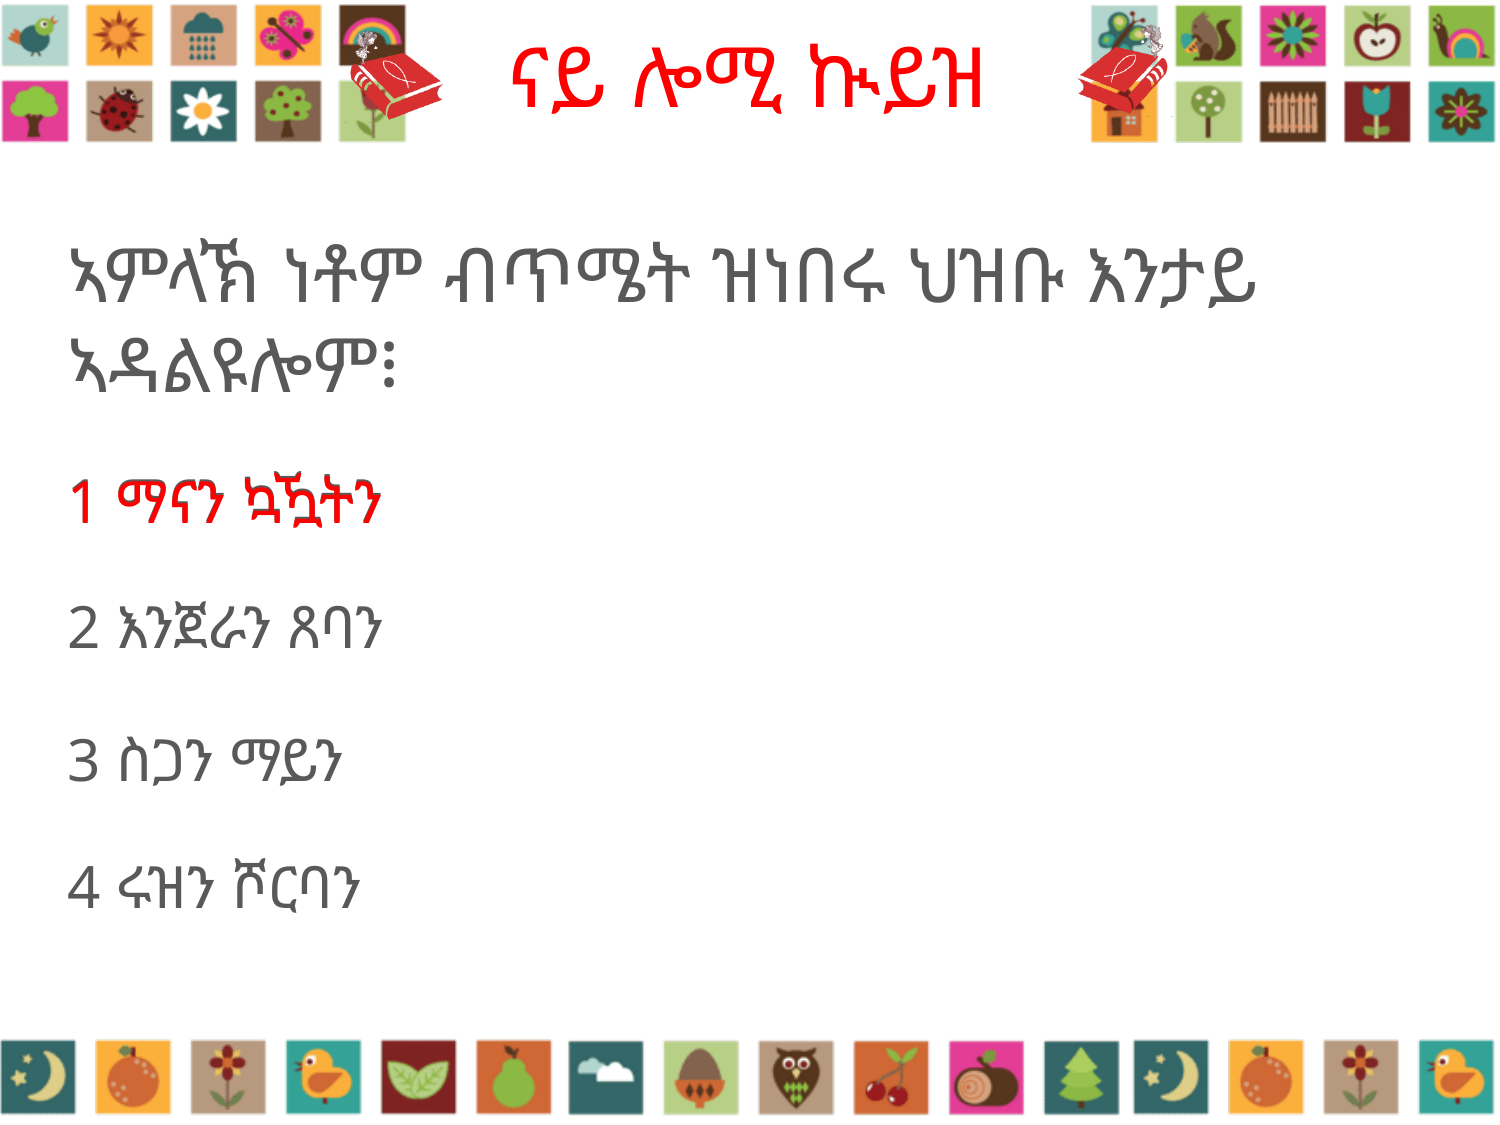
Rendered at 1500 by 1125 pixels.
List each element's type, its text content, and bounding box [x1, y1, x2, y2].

text_box 3 ስጋን ማይን [53, 716, 1483, 801]
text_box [0, 1028, 1500, 1118]
picture [0, 3, 475, 150]
text_box 1 ማናን ኳዃትን [53, 457, 1483, 543]
text_box 2 እንጀራን ጸባን [53, 582, 1436, 668]
picture [1046, 3, 1500, 150]
text_box 4 ሩዝን ሾርባን [53, 842, 1483, 928]
text_box ናይ ሎሚ ኲይዝ [427, 16, 1078, 131]
text_box ኣምላኽ ነቶም ብጥሜት ዝነበሩ ህዝቡ እንታይ ኣዳልዩሎም፧ [53, 219, 1436, 415]
